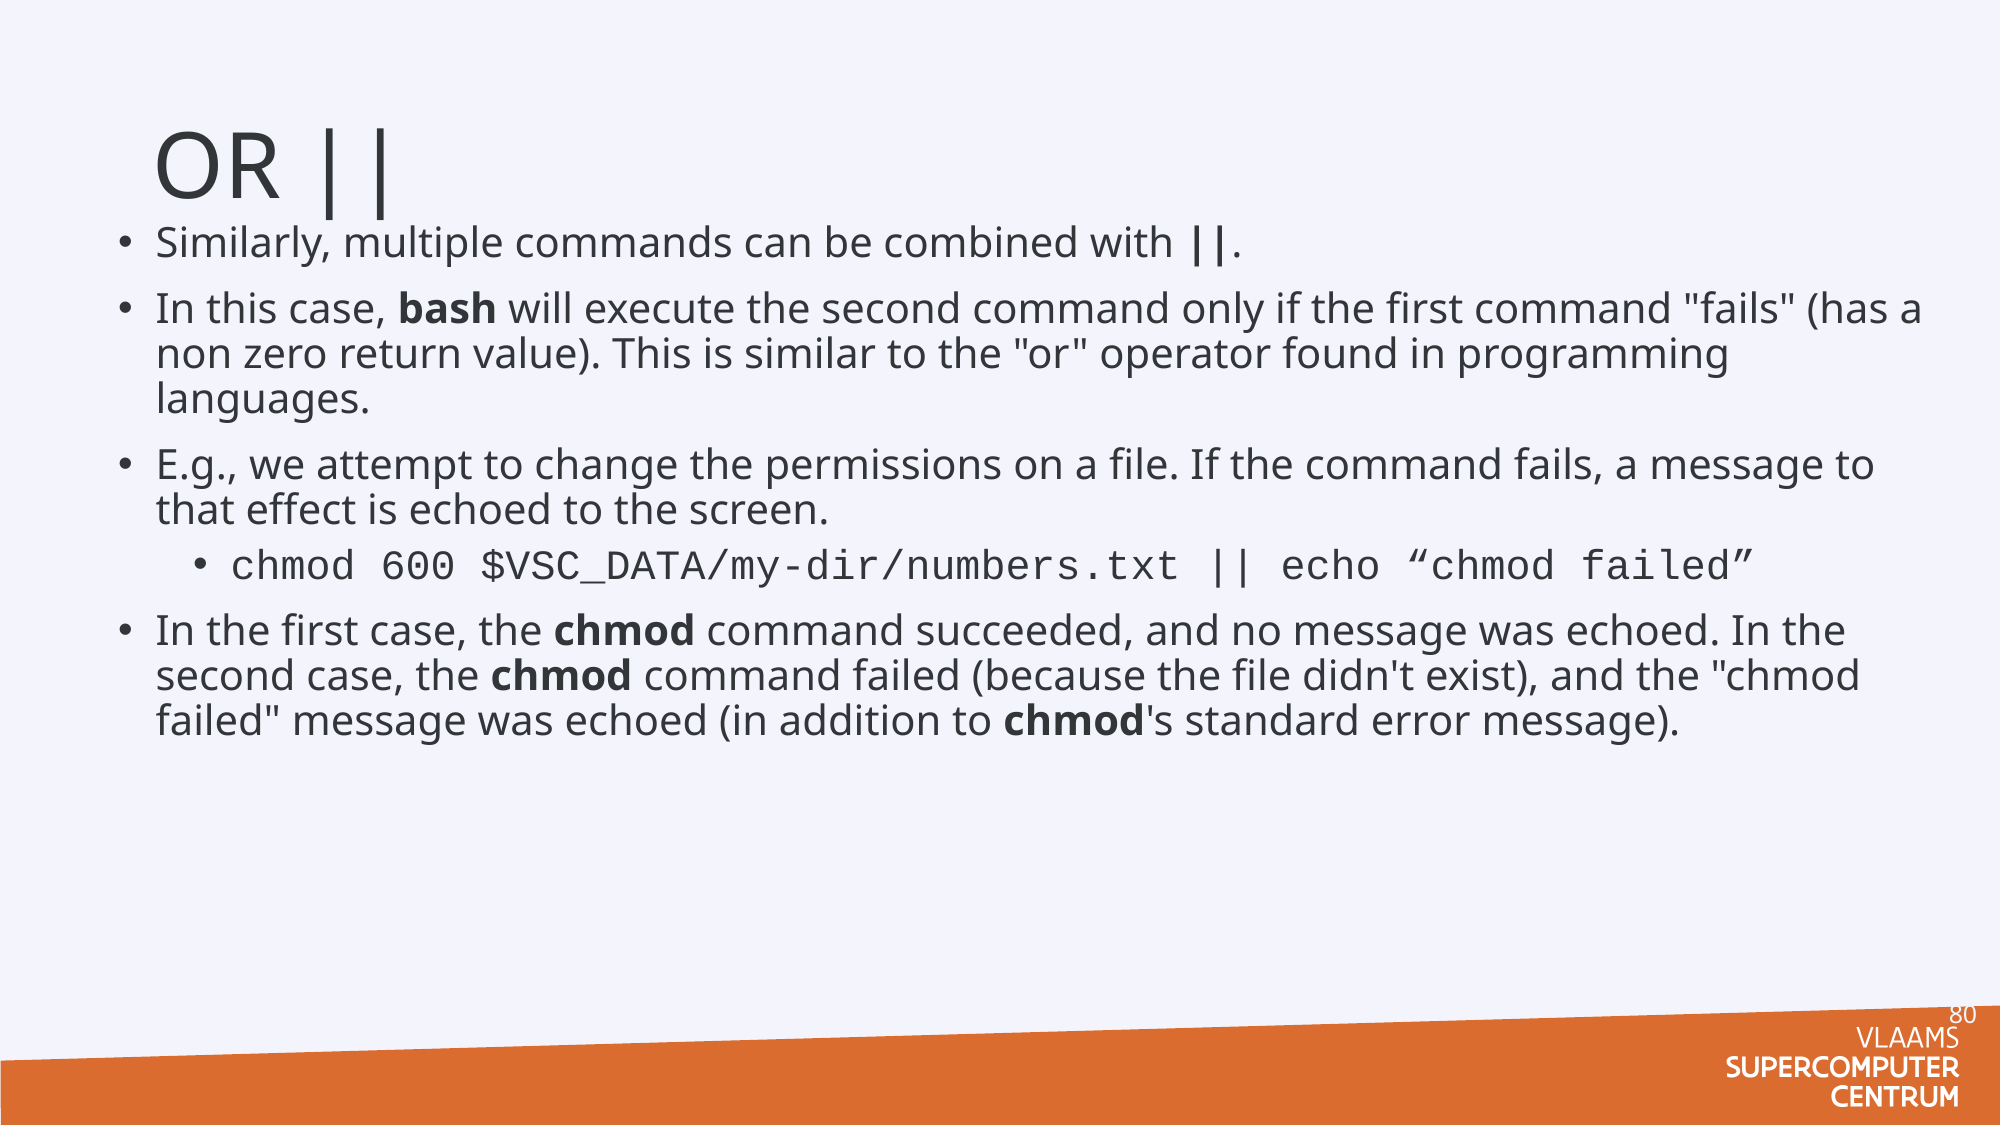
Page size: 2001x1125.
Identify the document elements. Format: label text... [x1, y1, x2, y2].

slide_number 80 [1787, 992, 1993, 1040]
list Similarly, multiple commands can be combined with ||. In this case, bash will execute the second command only if the first command "fails" (has a non zero return value). This is similar to the "or" operator found in programming languages. E.g., we attempt to change the permissions on a file. If the command fails, a message to that effect is echoed to the screen. chmod 600 $VSC_DATA/my-dir/numbers.txt || echo “chmod failed” In the first case, the chmod command succeeded, and no message was echoed. In the second case, the chmod command failed (because the file didn't exist), and the "chmod failed" message was echoed (in addition to chmod's standard error message). [118, 221, 1941, 948]
picture [1725, 1021, 1960, 1117]
title OR || [137, 59, 1863, 221]
